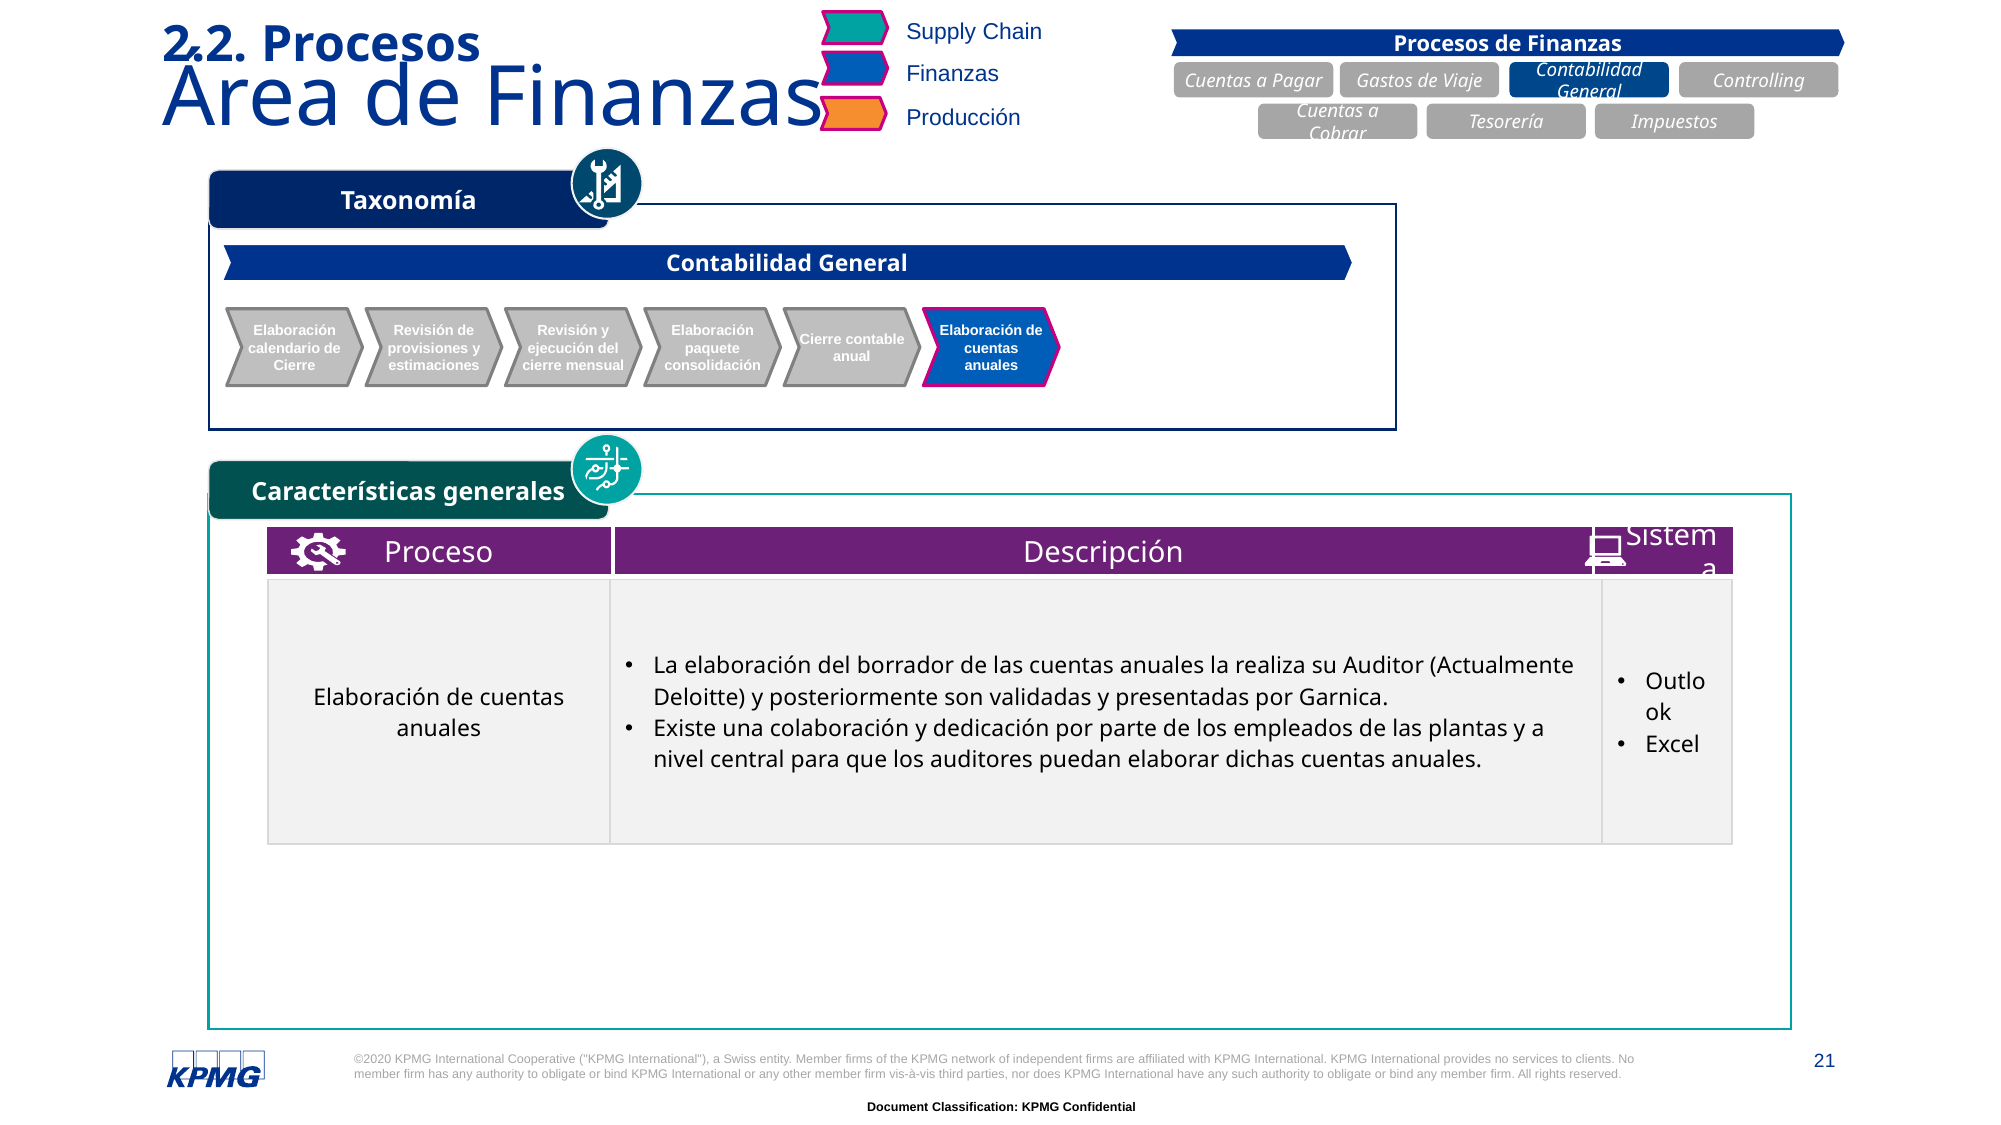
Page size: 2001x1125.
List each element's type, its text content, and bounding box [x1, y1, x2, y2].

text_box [821, 7, 1169, 130]
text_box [571, 147, 643, 219]
table_header Outlook Excel [1603, 580, 1731, 843]
table_header La elaboración del borrador de las cuentas anuales la realiza su Auditor (Actualmente Deloitte) y posteriormente son validadas y presentadas por Garnica. Existe una colaboración y dedicación por parte de los empleados de las plantas y a nivel central para que los auditores puedan elaborar dichas cuentas anuales. [611, 580, 1601, 843]
text_box Elaboración calendario de Cierre [226, 308, 363, 386]
text_box [208, 203, 1397, 430]
text_box Elaboración de cuentas anuales [923, 308, 1060, 386]
table_header Elaboración de cuentas anuales [269, 580, 609, 843]
text_box Impuestos [1593, 102, 1756, 140]
text_box Cuentas a Cobrar [1257, 102, 1419, 140]
text_box Descripción [615, 527, 1592, 574]
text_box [208, 433, 643, 520]
text_box Contabilidad General [220, 243, 1355, 283]
text_box Gastos de Viaje [1338, 60, 1501, 99]
text_box Revisión de provisiones y estimaciones [366, 308, 502, 386]
text_box Taxonomía [208, 169, 609, 230]
text_box Cuentas a Pagar [1172, 60, 1335, 99]
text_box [291, 532, 346, 571]
text_box [1584, 535, 1627, 566]
text_box Procesos de Finanzas [1171, 29, 1845, 57]
text_box Revisión y ejecución del cierre mensual [505, 308, 642, 386]
text_box Contabilidad General [1508, 60, 1670, 99]
title 2.2. Procesos Área de Finanzas [162, 27, 1554, 141]
text_box Proceso [267, 527, 611, 574]
text_box Controlling [1678, 60, 1840, 99]
text_box Tesorería [1425, 102, 1588, 140]
text_box [208, 493, 1792, 1029]
text_box Elaboración paquete consolidación [644, 308, 781, 386]
text_box Cierre contable anual [784, 308, 920, 386]
